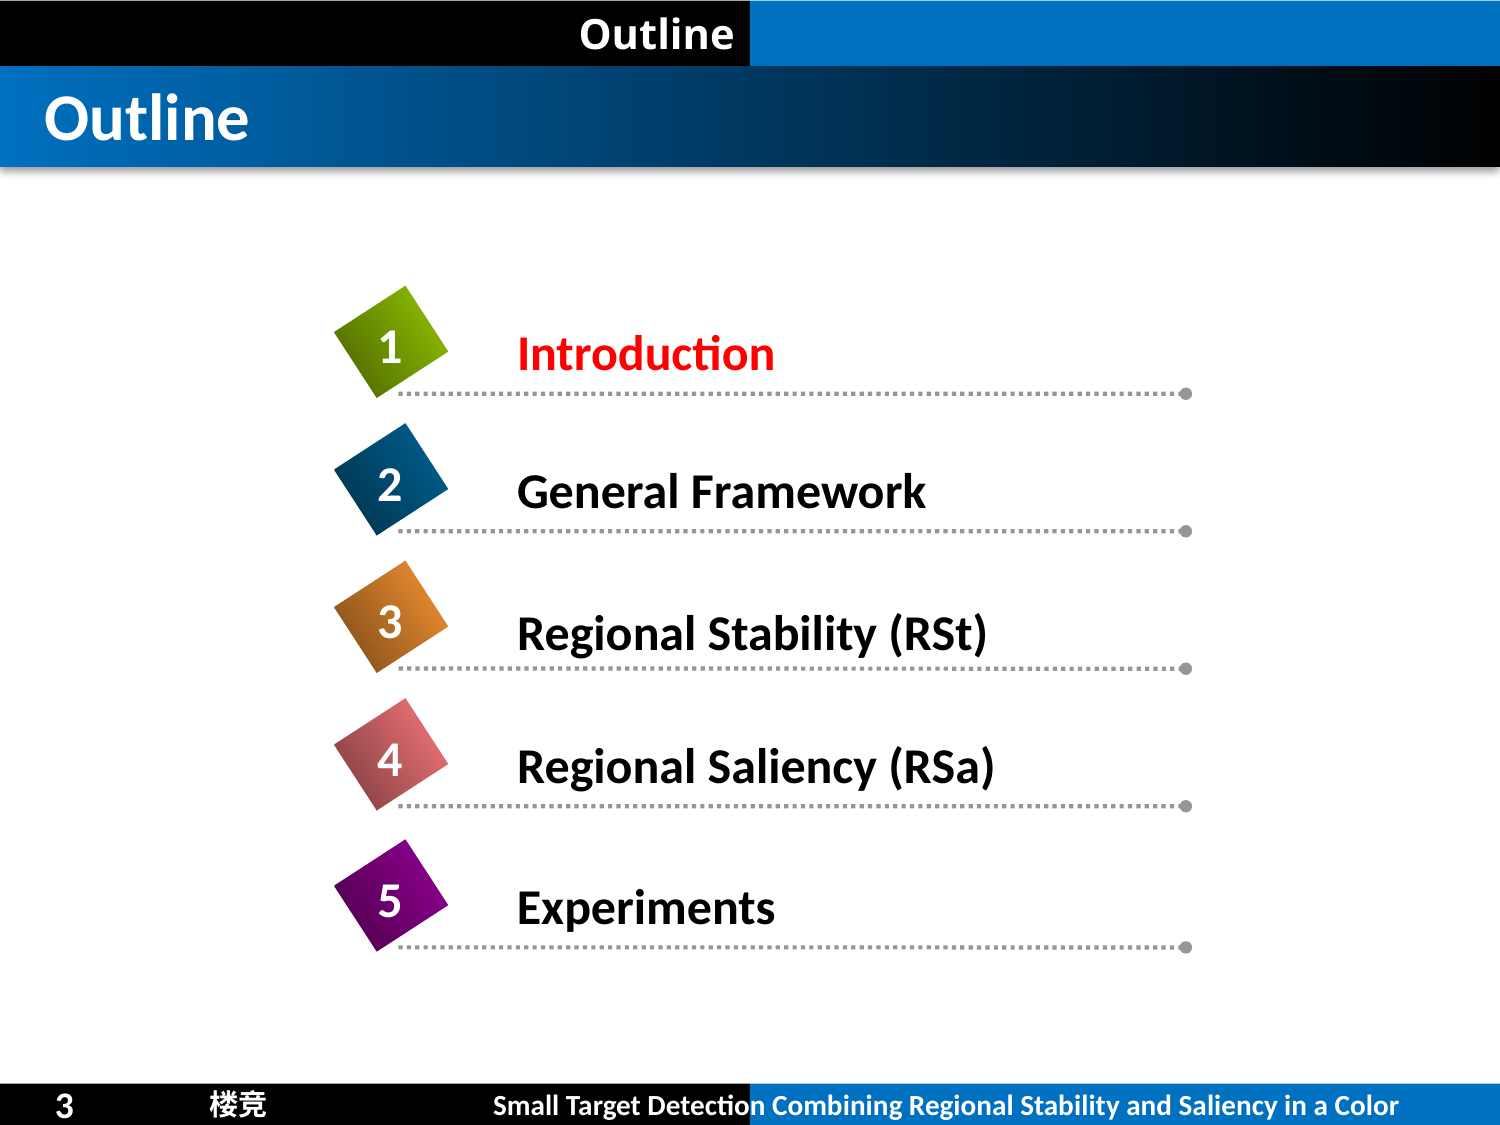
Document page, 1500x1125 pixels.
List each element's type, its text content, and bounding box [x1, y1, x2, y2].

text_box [348, 855, 1187, 948]
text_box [348, 302, 1187, 394]
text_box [348, 714, 1298, 807]
list Outline [525, 0, 750, 67]
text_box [348, 439, 1298, 532]
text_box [348, 577, 1211, 669]
list Outline [29, 66, 1483, 161]
